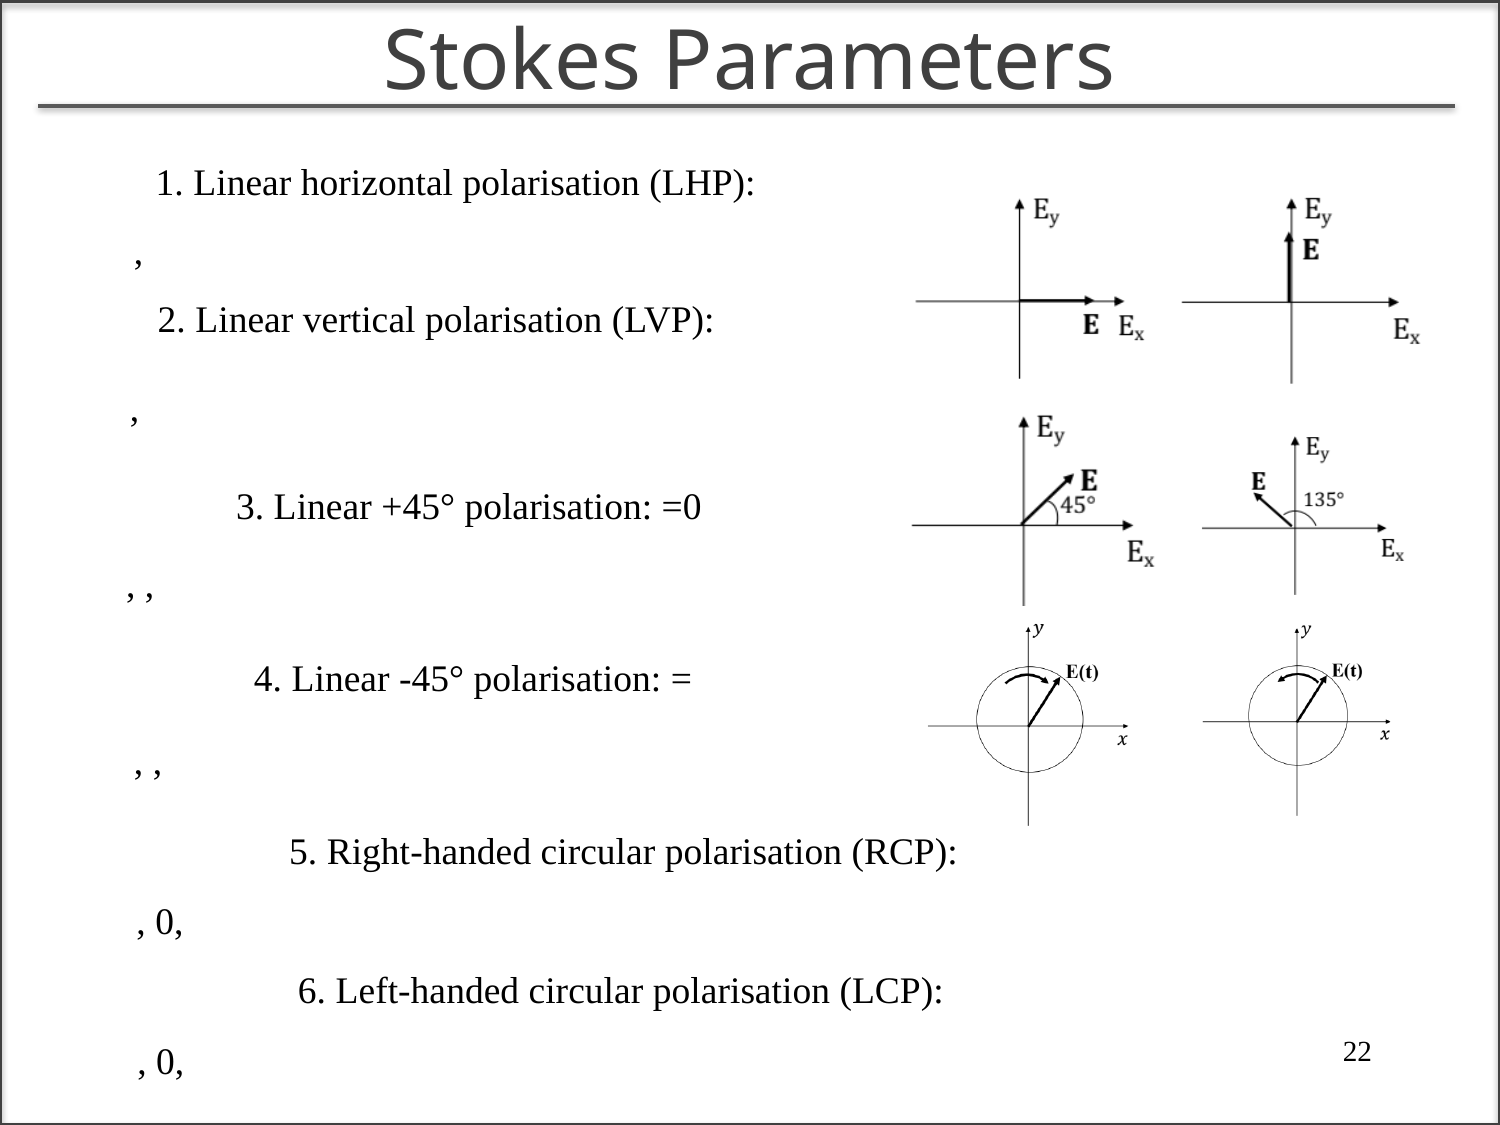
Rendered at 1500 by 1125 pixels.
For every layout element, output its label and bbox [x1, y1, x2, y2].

picture [1202, 616, 1394, 816]
picture [927, 613, 1132, 826]
picture [1201, 424, 1416, 595]
text_box [0, 0, 1500, 1125]
picture [914, 185, 1157, 379]
picture [911, 400, 1168, 607]
picture [1181, 183, 1432, 384]
